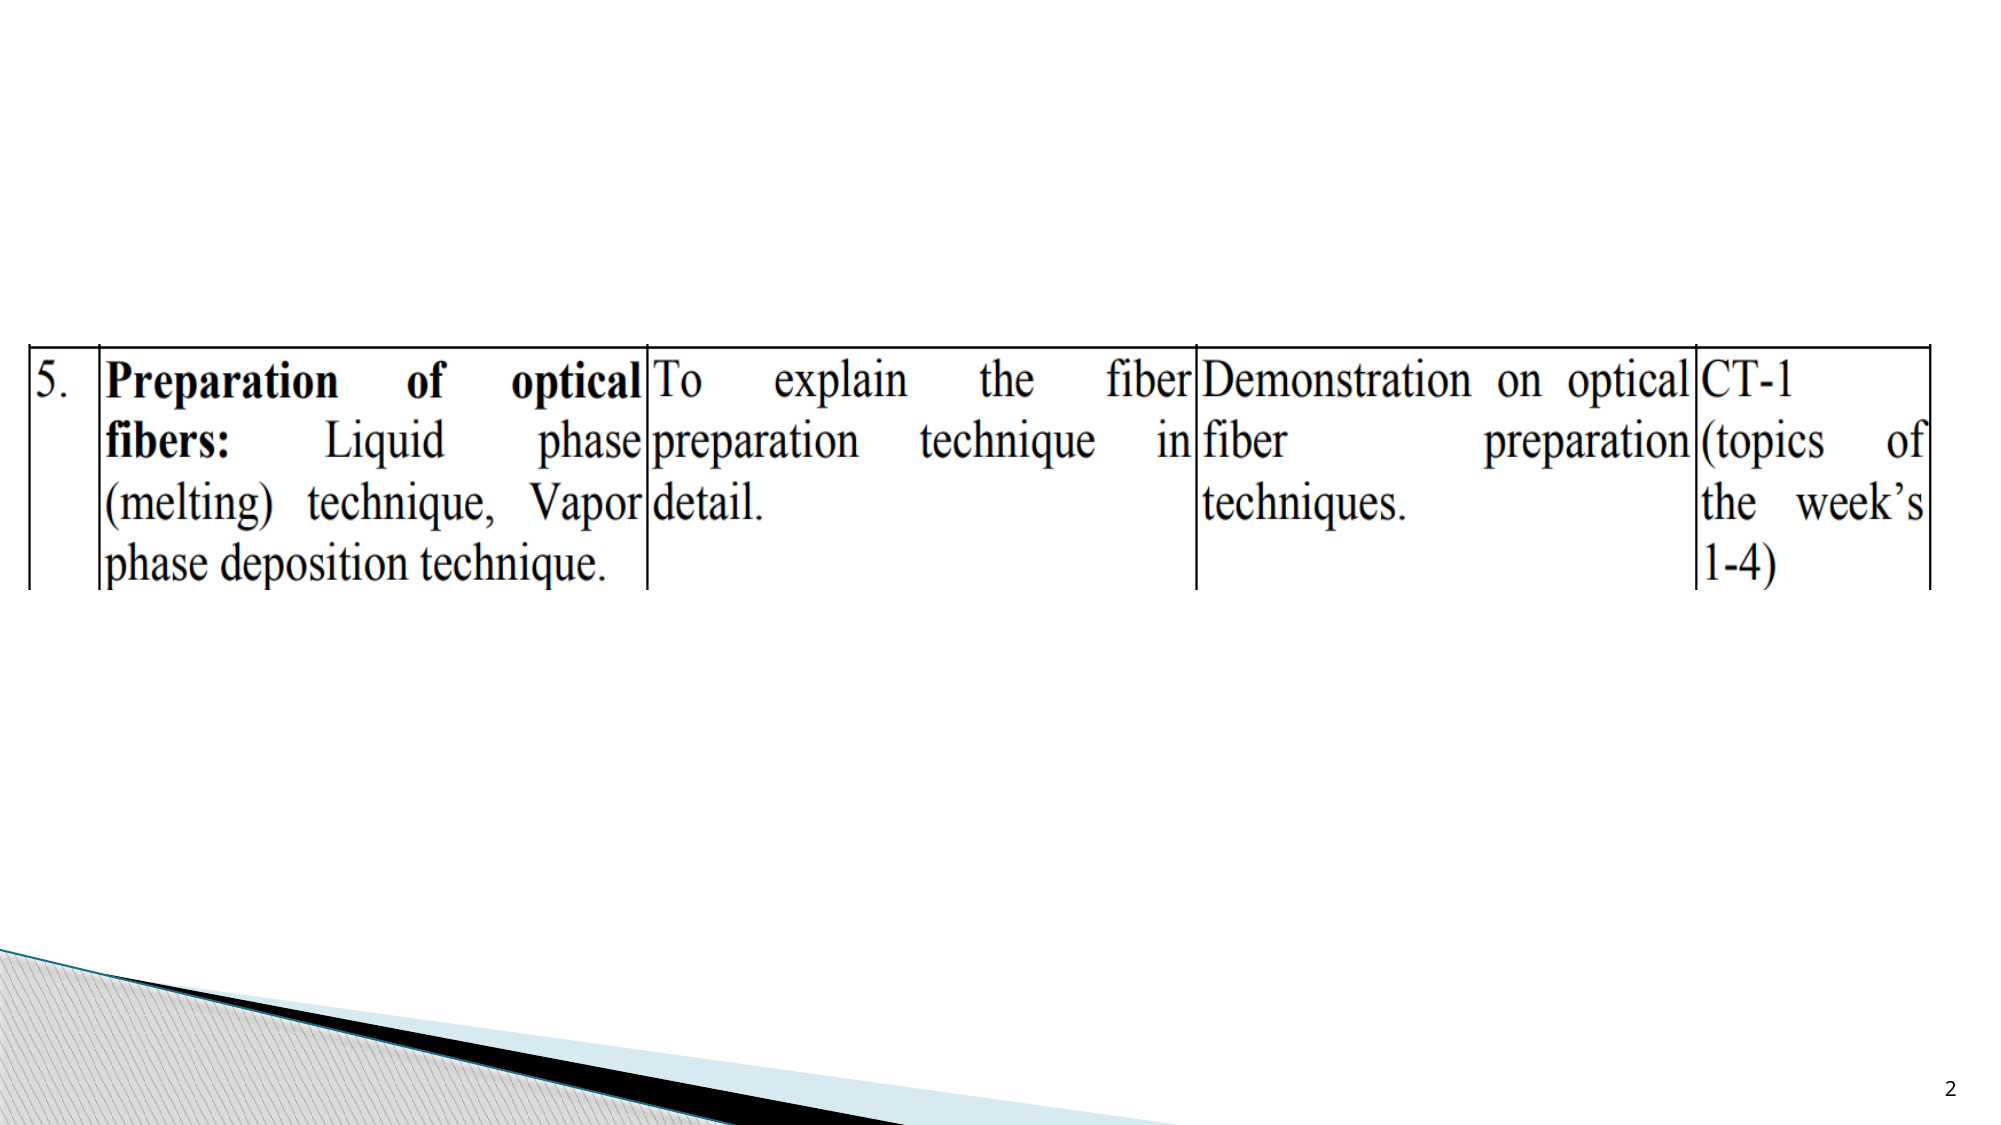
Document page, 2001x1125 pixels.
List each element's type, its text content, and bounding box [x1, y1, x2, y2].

slide_number 2 [1891, 1051, 1972, 1112]
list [20, 344, 1944, 590]
